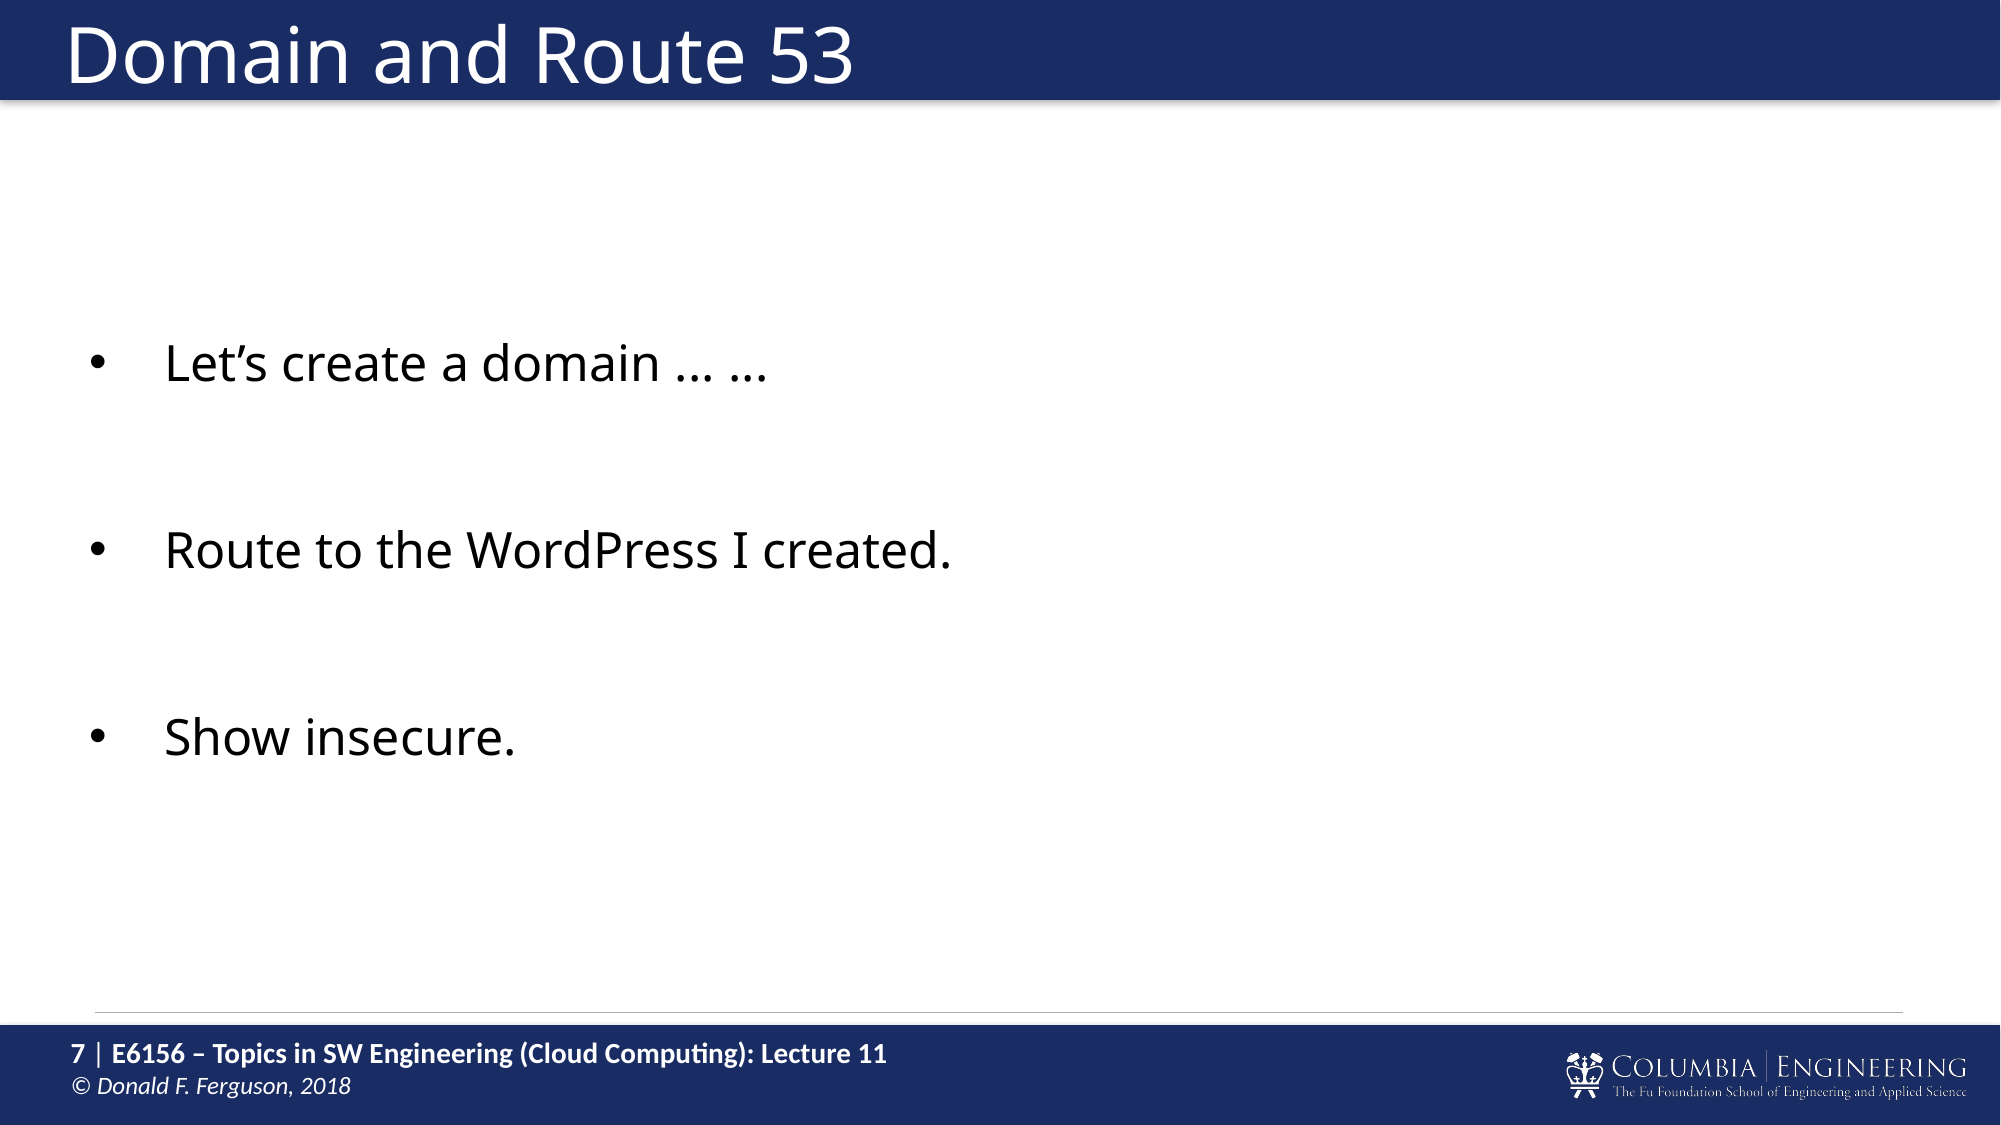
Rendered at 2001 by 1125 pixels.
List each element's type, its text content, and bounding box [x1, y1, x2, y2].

title Domain and Route 53 [50, 8, 1861, 94]
list Let’s create a domain ... ... Route to the WordPress I created. Show insecure. [89, 145, 1948, 954]
